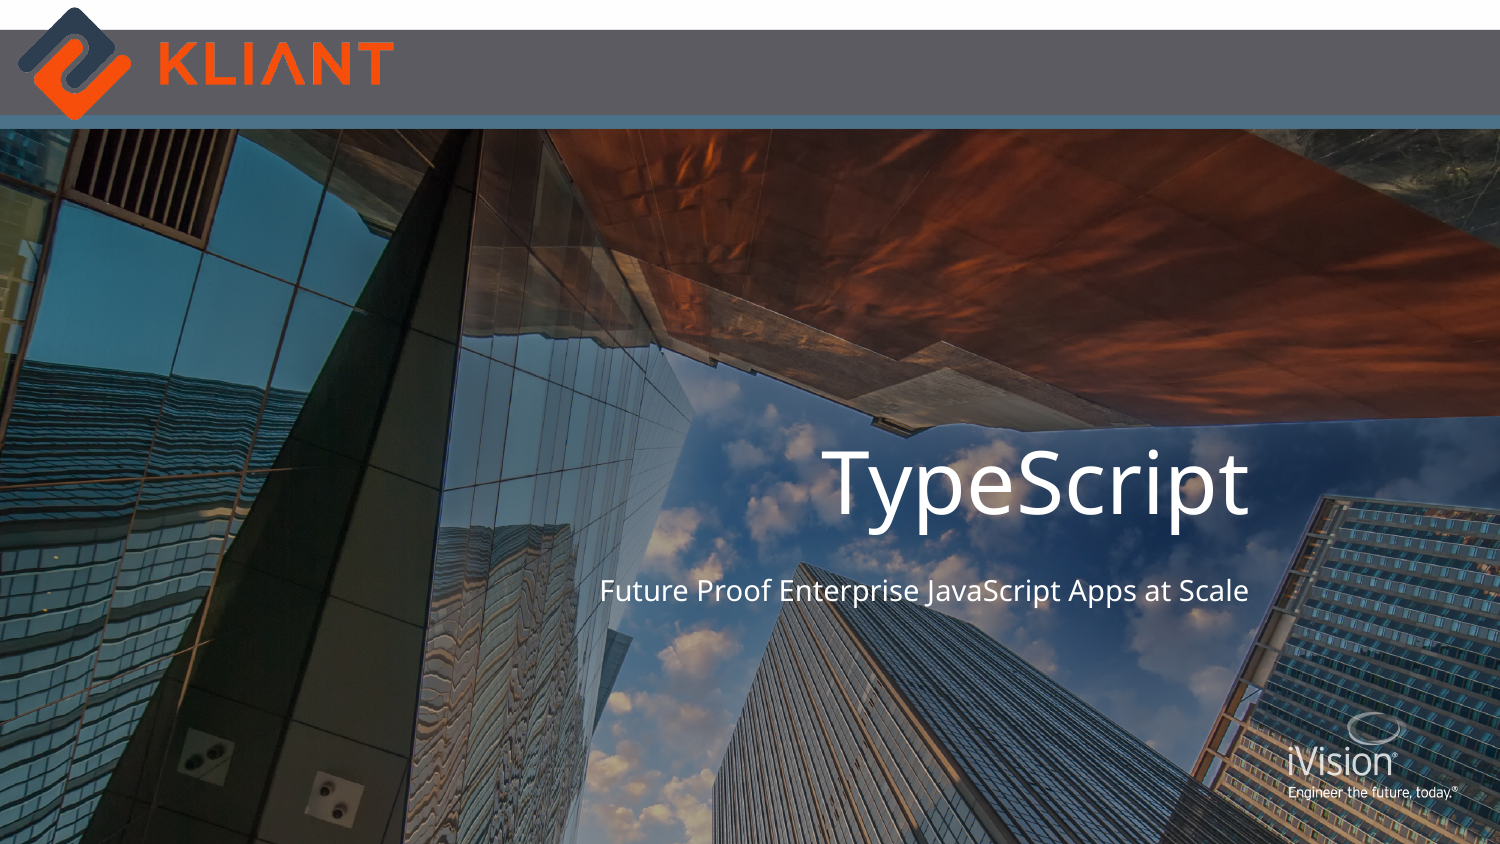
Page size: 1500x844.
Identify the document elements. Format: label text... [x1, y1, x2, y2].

list TypeScript [478, 419, 1265, 553]
list Future Proof Enterprise JavaScript Apps at Scale [540, 564, 1266, 656]
picture [0, 0, 1500, 844]
